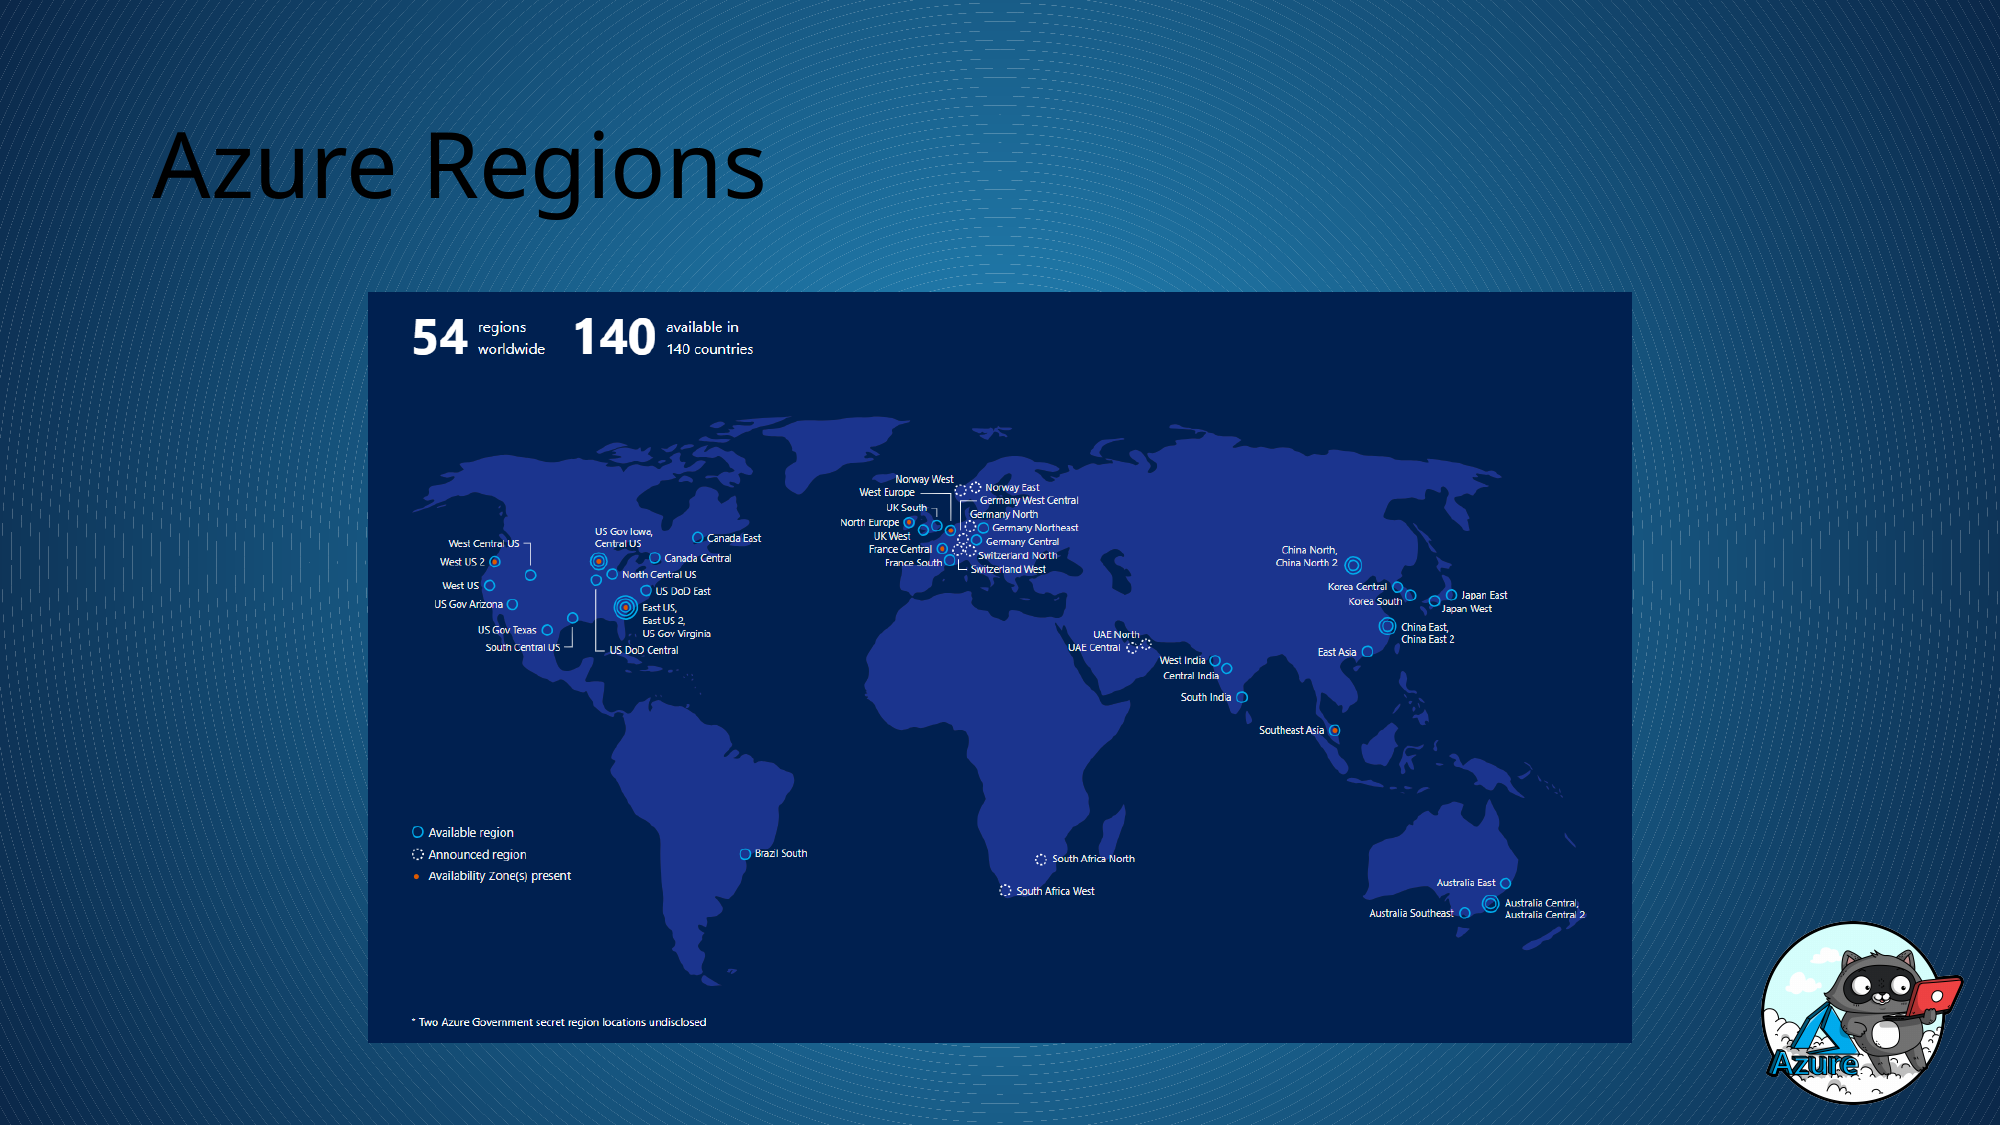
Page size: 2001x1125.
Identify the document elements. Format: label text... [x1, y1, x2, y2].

picture [1761, 921, 1964, 1105]
title Azure Regions [137, 59, 1863, 278]
picture [368, 292, 1632, 1043]
